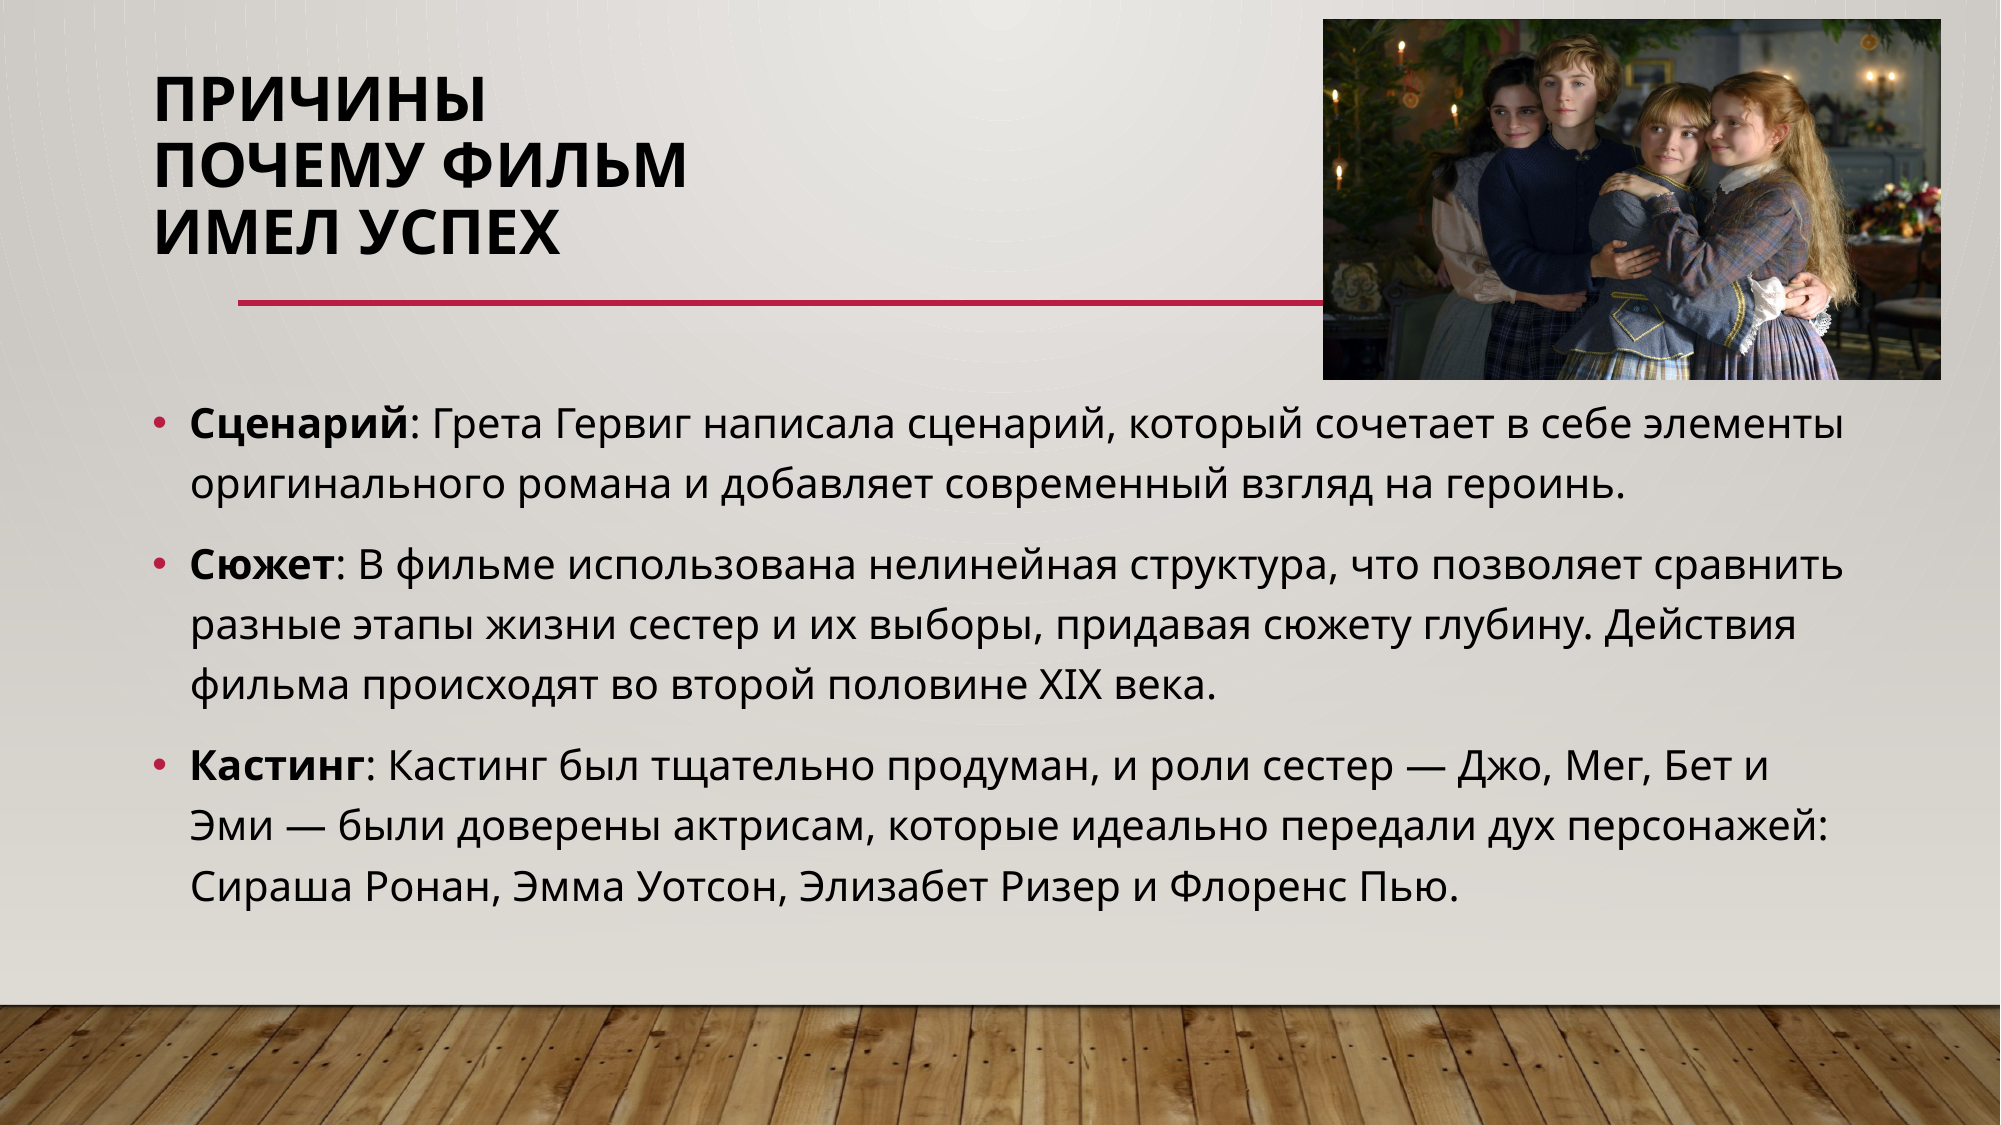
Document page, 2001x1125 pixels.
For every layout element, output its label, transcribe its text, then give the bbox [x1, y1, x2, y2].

title Причины почему фильм имел успех [137, 59, 755, 278]
picture [1323, 19, 1941, 380]
list Сценарий: Грета Гервиг написала сценарий, который сочетает в себе элементы оригинального романа и добавляет современный взгляд на героинь. Cюжет: В фильме использована нелинейная структура, что позволяет сравнить разные этапы жизни сестер и их выборы, придавая сюжету глубину. Действия фильма происходят во второй половине ХIX века. Кастинг: Кастинг был тщательно продуман, и роли сестер — Джо, Мег, Бет и Эми — были доверены актрисам, которые идеально передали дух персонажей: Сираша Ронан, Эмма Уотсон, Элизабет Ризер и Флоренс Пью. [137, 379, 1863, 1081]
picture [0, 1005, 2000, 1125]
